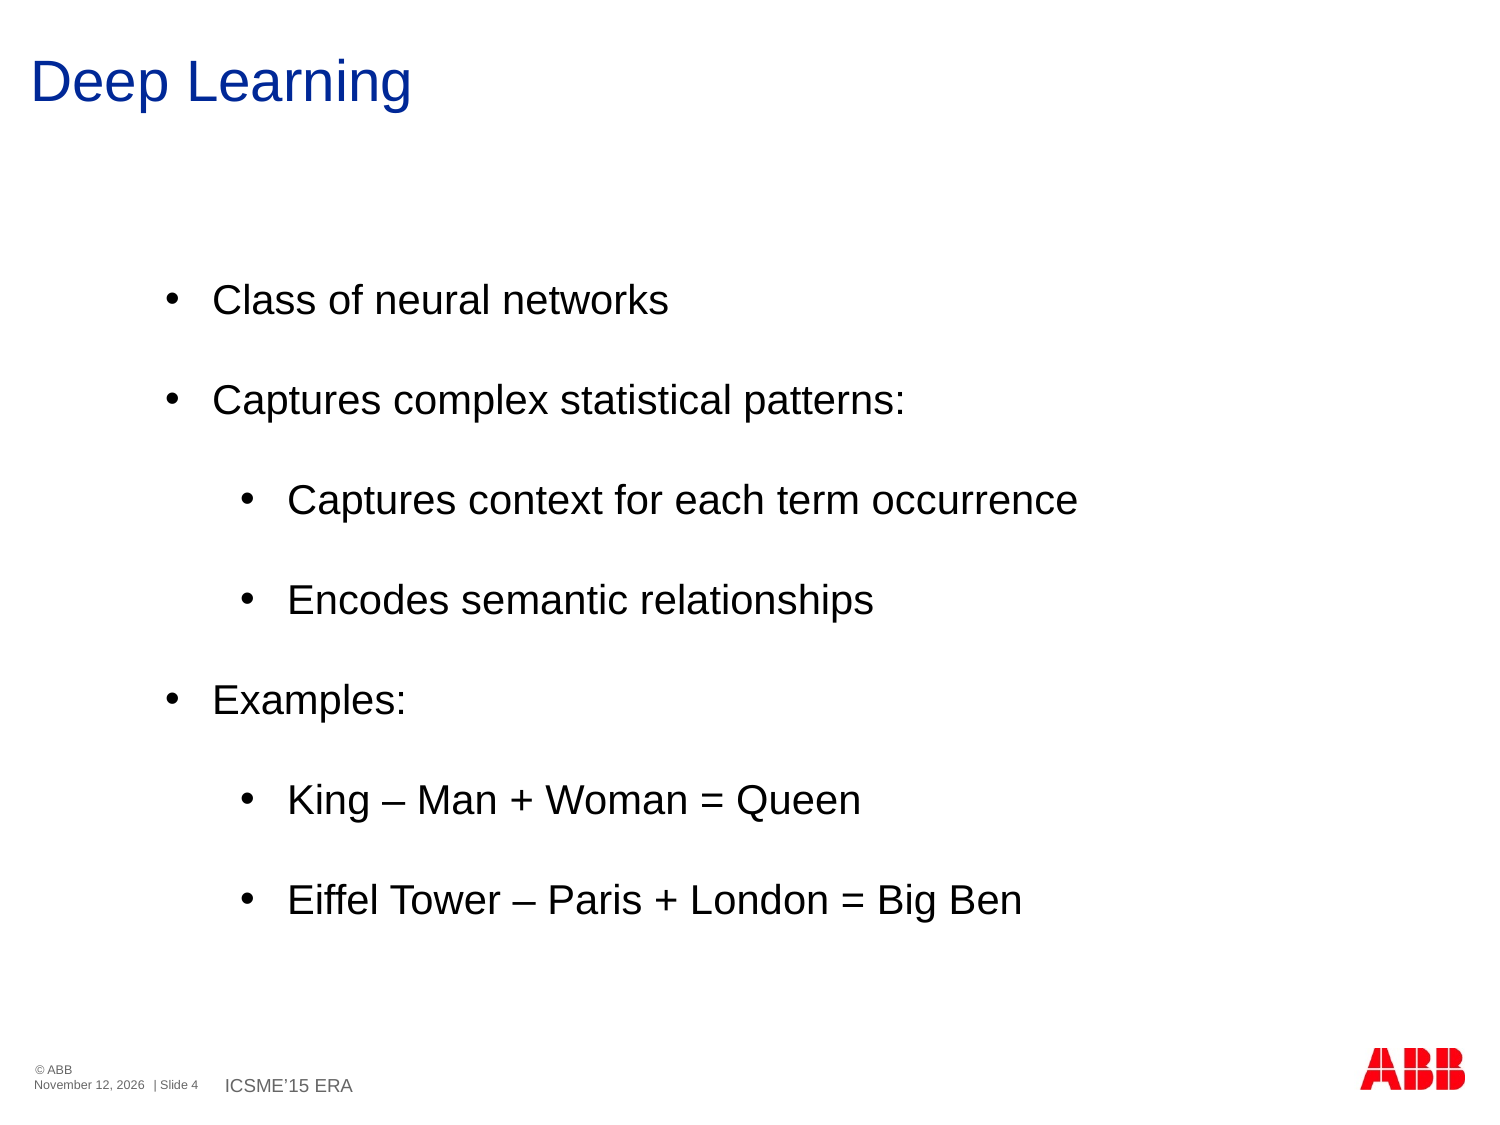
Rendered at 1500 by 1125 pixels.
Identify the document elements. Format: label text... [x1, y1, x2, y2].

text_box Class of neural networks Captures complex statistical patterns: Captures context for each term occurrence Encodes semantic relationships Examples: King – Man + Woman = Queen Eiffel Tower – Paris + London = Big Ben [153, 261, 1352, 1013]
picture [1354, 1048, 1465, 1090]
list ICSME’15 ERA [224, 1074, 1146, 1100]
title Deep Learning [0, 0, 1500, 114]
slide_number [34, 1077, 154, 1094]
